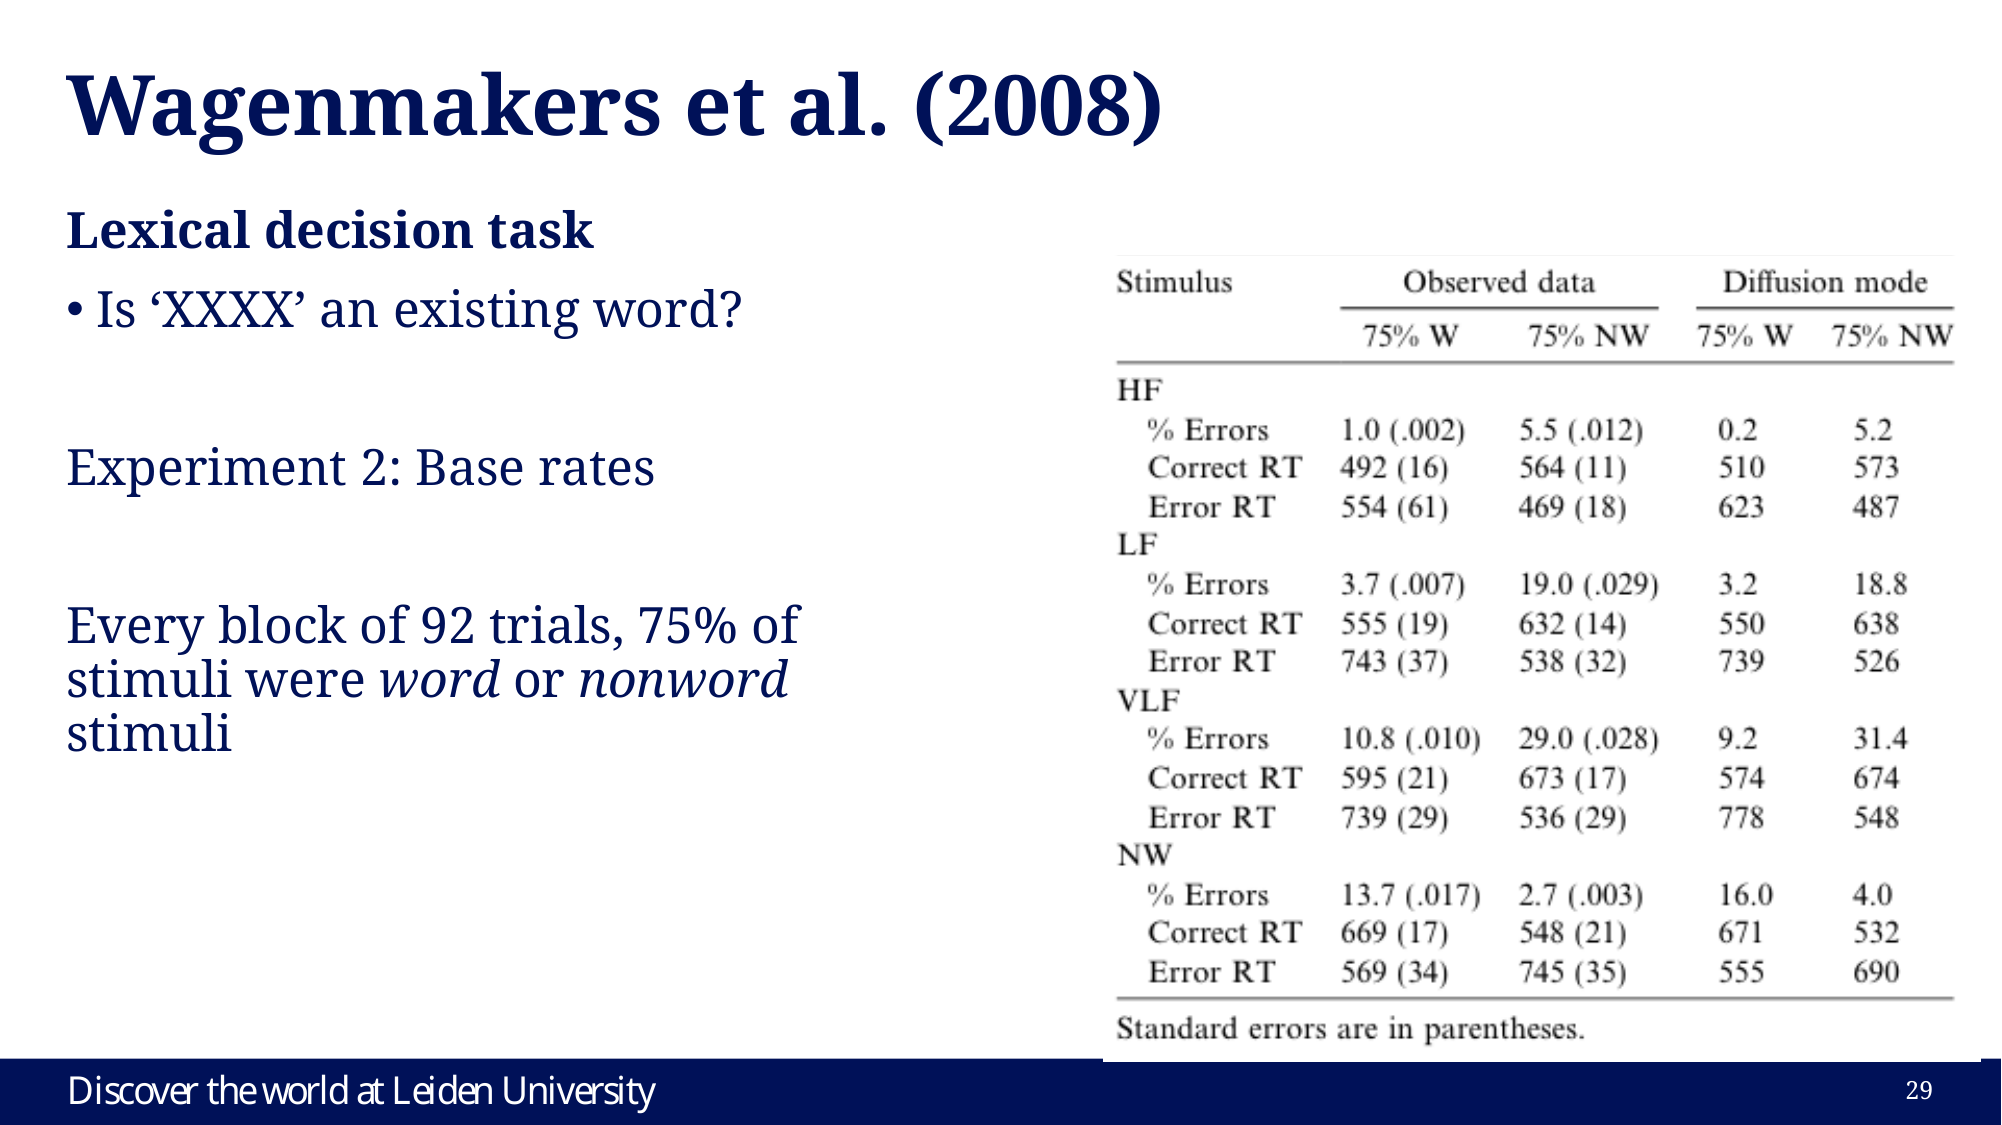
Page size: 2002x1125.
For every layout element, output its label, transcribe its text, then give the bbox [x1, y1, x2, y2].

list Lexical decision task Is ‘XXXX’ an existing word? Experiment 2: Base rates Every block of 92 trials, 75% of stimuli were word or nonword stimuli [66, 205, 965, 993]
slide_number 29 [1498, 1069, 1949, 1122]
picture [1102, 255, 1982, 1062]
title Wagenmakers et al. (2008) [66, 66, 1935, 138]
